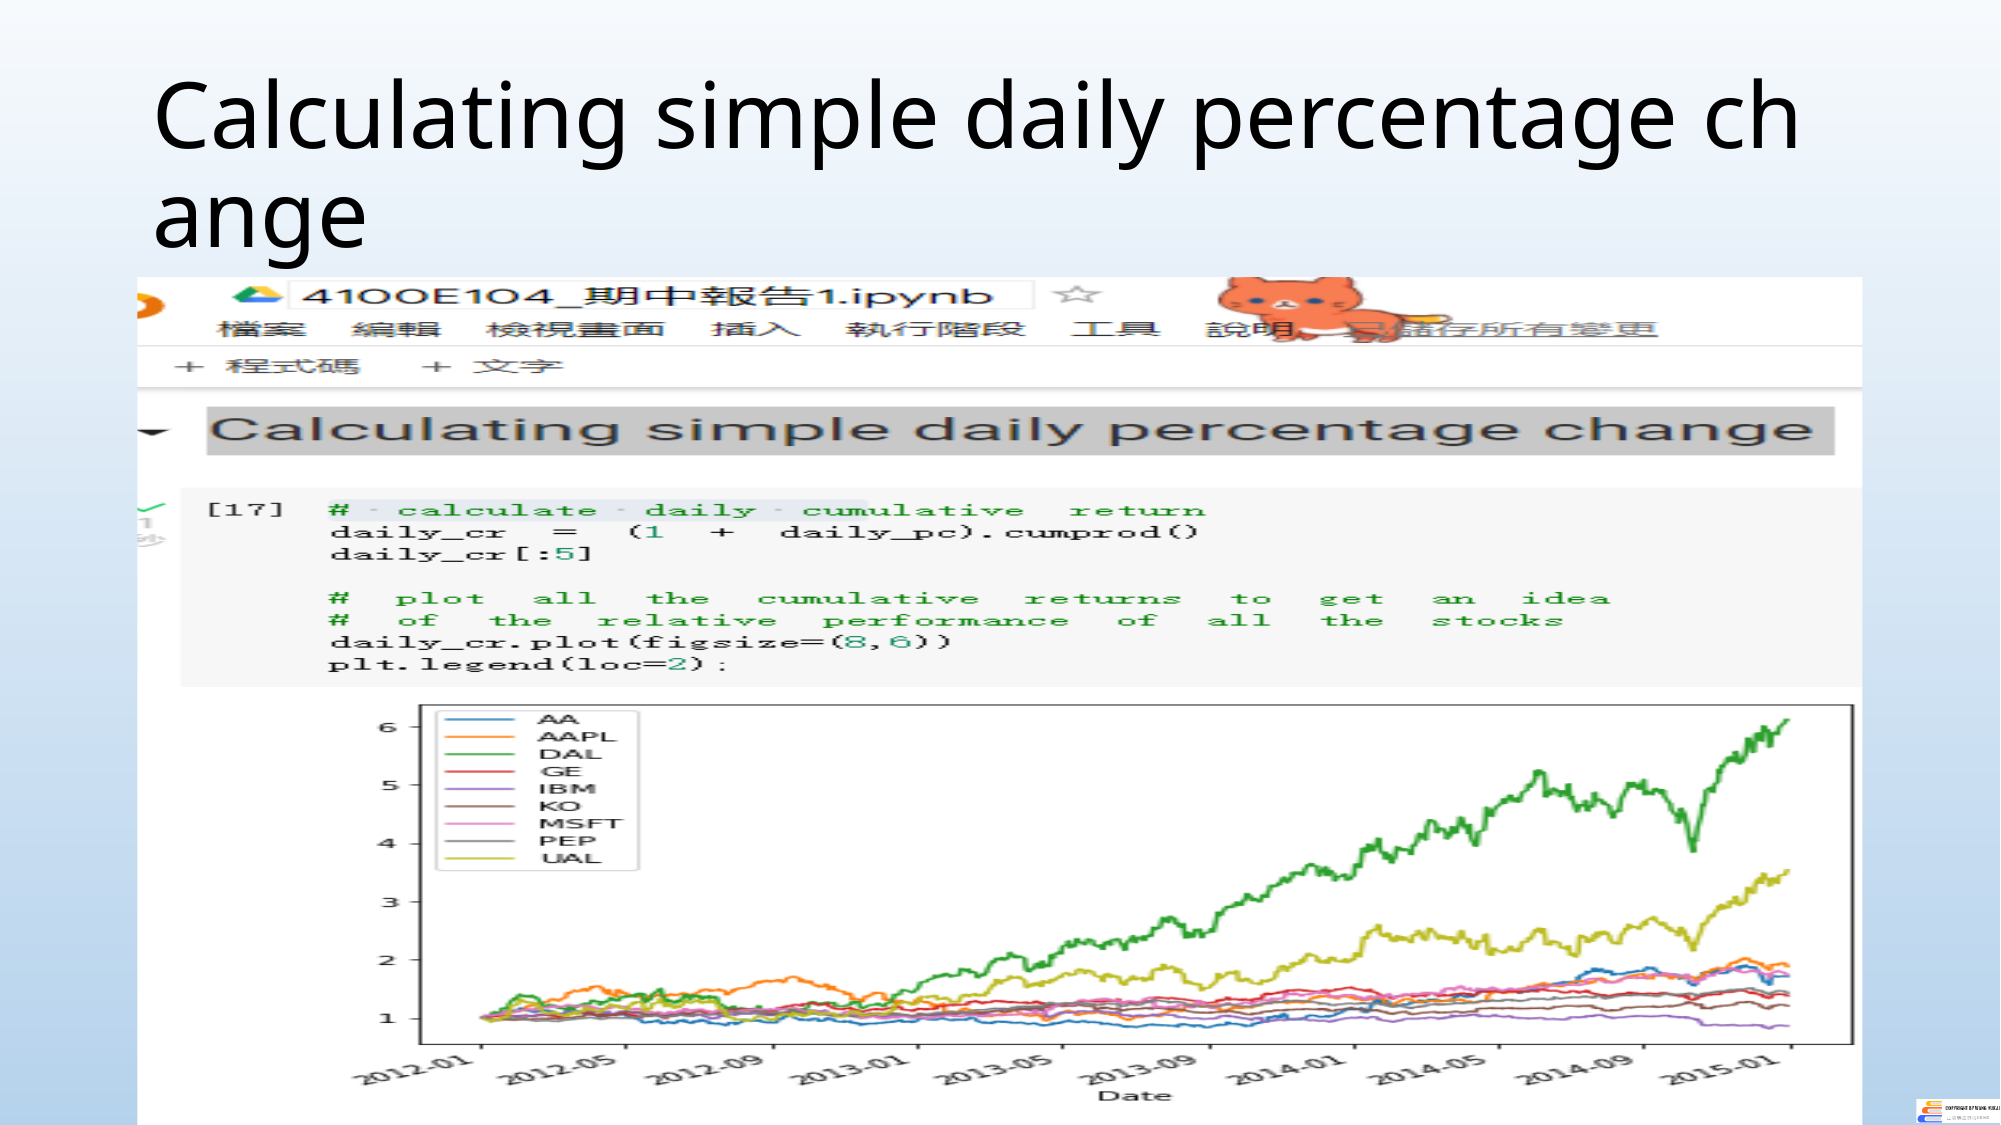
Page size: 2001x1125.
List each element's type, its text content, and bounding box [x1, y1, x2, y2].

picture [1916, 1099, 2000, 1123]
picture [137, 277, 1863, 1125]
title Calculating simple daily percentage change [137, 59, 1863, 277]
